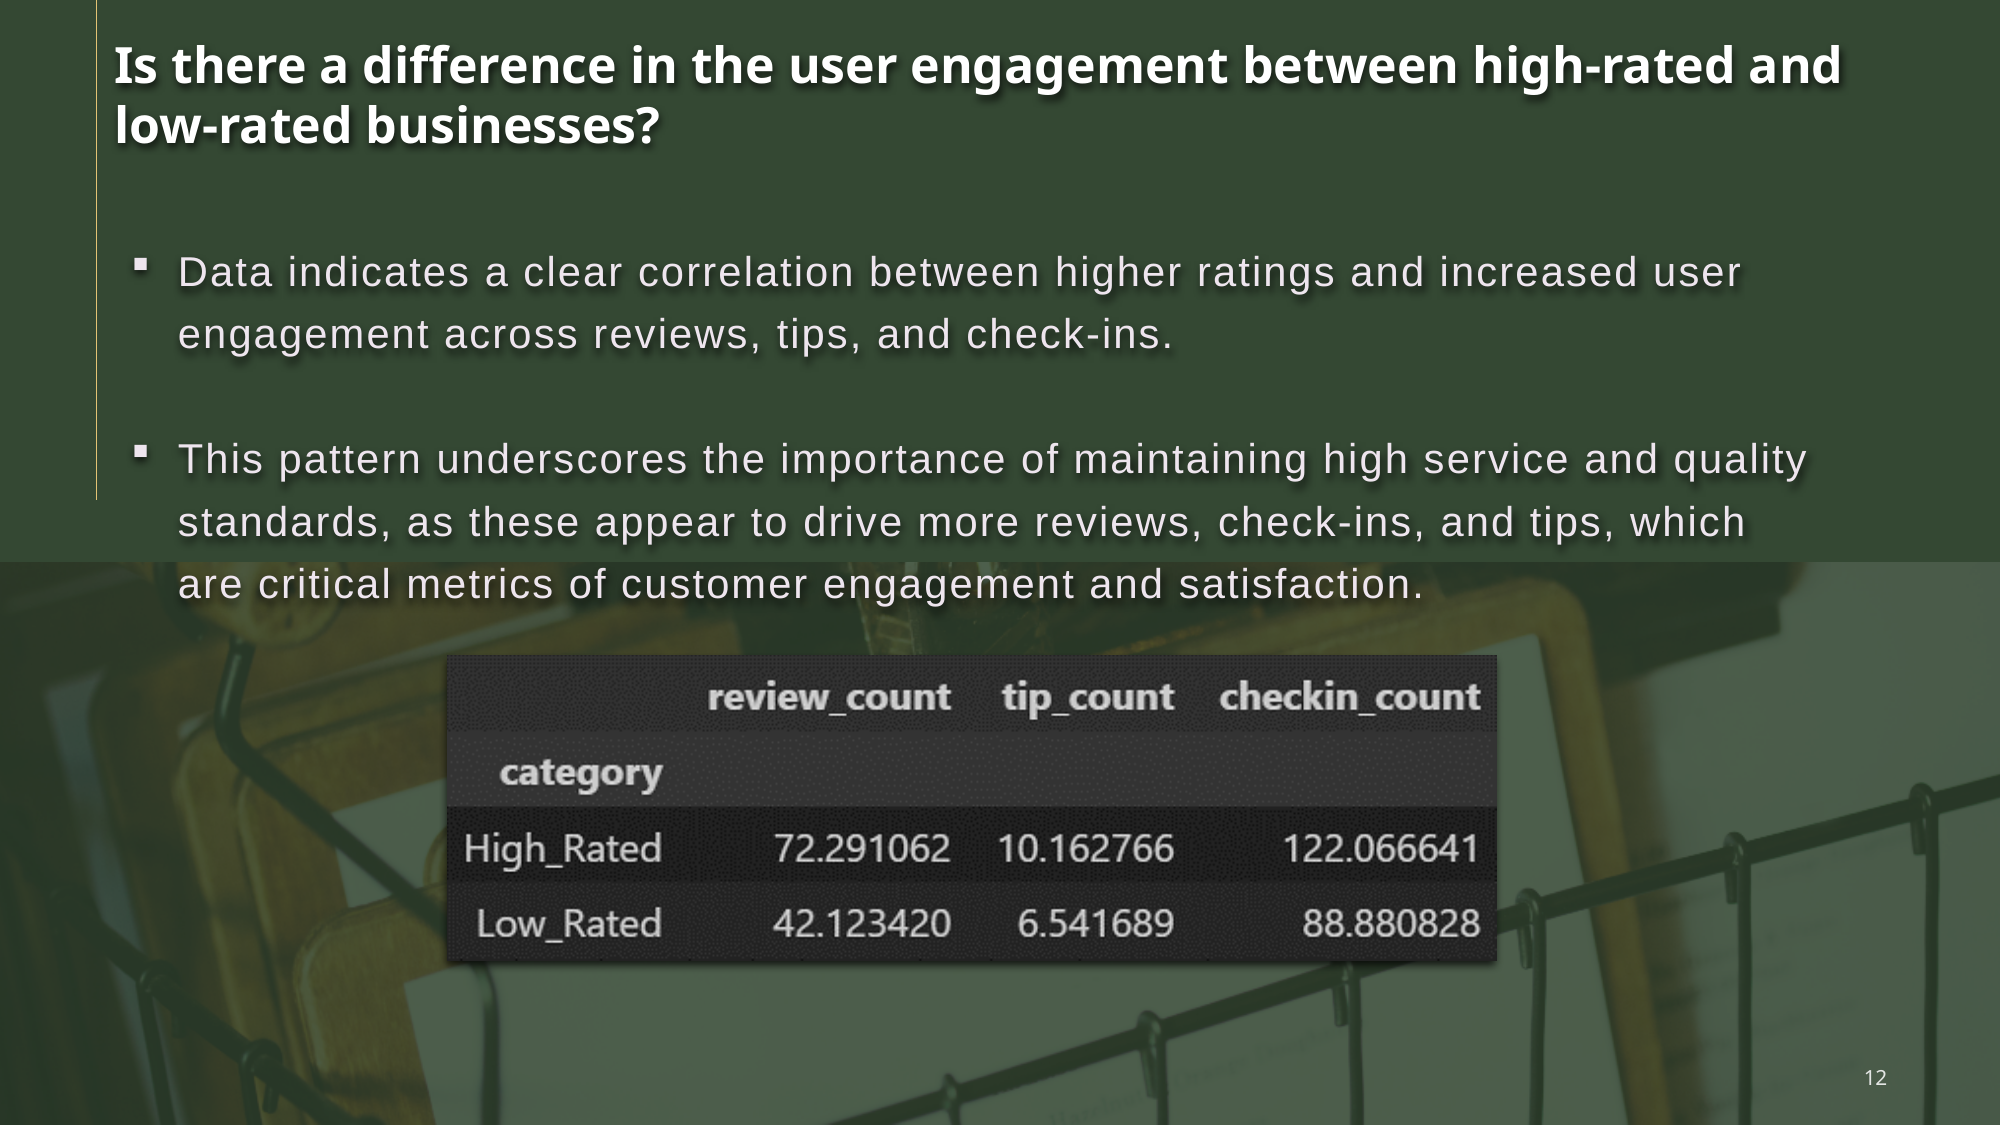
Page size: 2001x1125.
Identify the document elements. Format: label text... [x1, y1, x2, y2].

picture [0, 562, 2000, 1125]
subtitle Data indicates a clear correlation between higher ratings and increased user engagement across reviews, tips, and check-ins. This pattern underscores the importance of maintaining high service and quality standards, as these appear to drive more reviews, check-ins, and tips, which are critical metrics of customer engagement and satisfaction. [116, 224, 1828, 562]
text_box Is there a difference in the user engagement between high-rated and low-rated businesses? [99, 25, 1873, 161]
